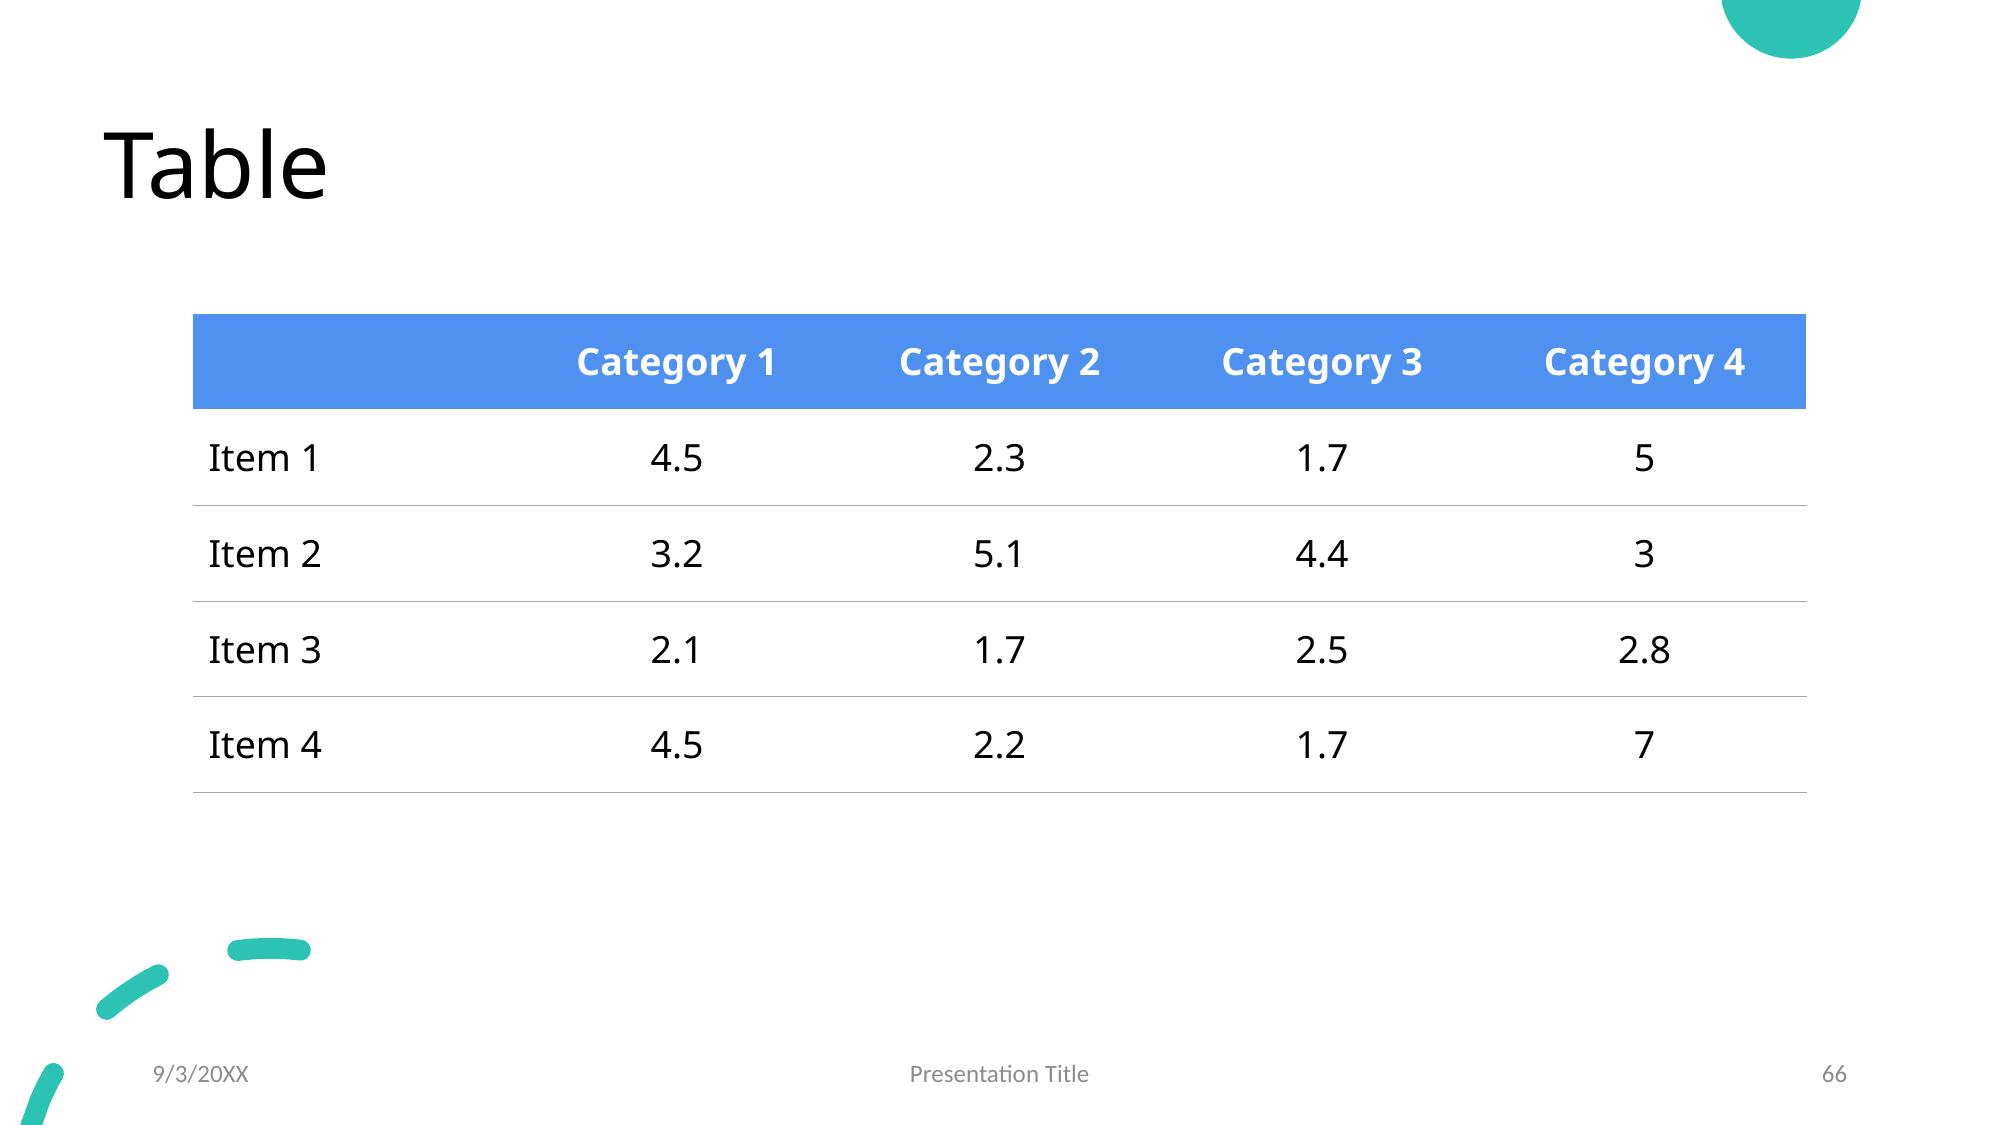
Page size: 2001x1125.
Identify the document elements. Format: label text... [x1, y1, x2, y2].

table_cell Item 4 [194, 697, 515, 792]
slide_number 66 [1412, 1042, 1863, 1103]
table_cell 3.2 [517, 506, 838, 601]
table_cell 4.5 [517, 409, 838, 505]
table_cell 1.7 [1162, 697, 1483, 792]
table_cell 5 [1484, 409, 1805, 505]
table_cell 7 [1484, 697, 1805, 792]
table_cell 4.4 [1162, 506, 1483, 601]
table_header Category 2 [838, 314, 1161, 409]
table_cell 2.5 [1162, 602, 1483, 696]
table_cell 1.7 [839, 602, 1160, 696]
table_cell 2.2 [839, 697, 1160, 792]
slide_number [137, 1042, 588, 1103]
table_header [193, 314, 516, 409]
table_header Category 3 [1161, 314, 1483, 409]
table_cell Item 2 [194, 506, 515, 601]
table_cell 2.3 [839, 409, 1160, 505]
footer Presentation Title [662, 1042, 1338, 1103]
table_cell 3 [1484, 506, 1805, 601]
table_cell 2.8 [1484, 602, 1805, 696]
title Table [88, 59, 1814, 278]
table_cell Item 1 [194, 409, 515, 505]
table_cell Item 3 [194, 602, 515, 696]
table_header Category 4 [1483, 314, 1806, 409]
table_cell 5.1 [839, 506, 1160, 601]
table_cell 1.7 [1162, 409, 1483, 505]
table_cell 4.5 [517, 697, 838, 792]
table_header Category 1 [516, 314, 838, 409]
table_cell 2.1 [517, 602, 838, 696]
